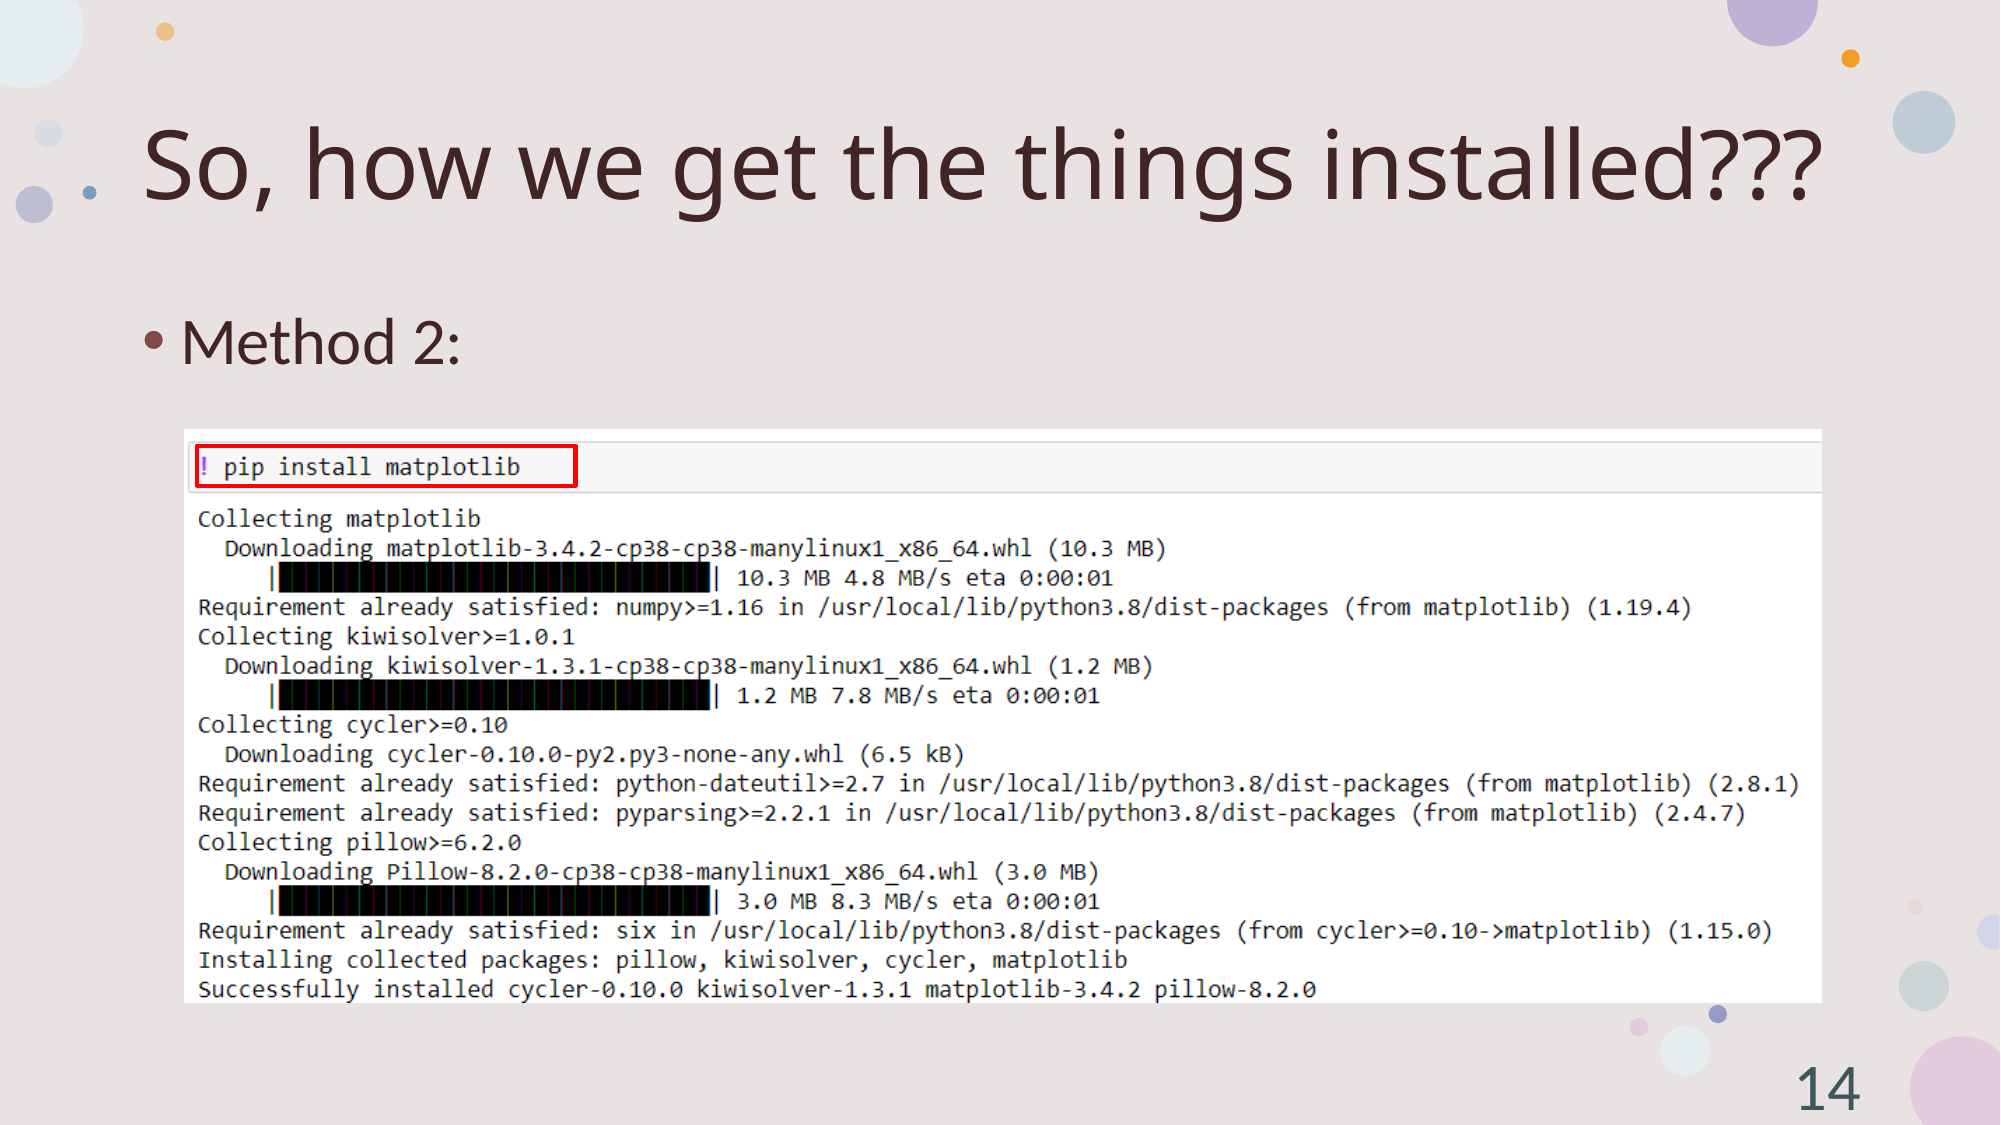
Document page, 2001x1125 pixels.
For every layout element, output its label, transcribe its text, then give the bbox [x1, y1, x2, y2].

picture [184, 428, 1822, 1004]
slide_number 14 [1426, 1064, 1877, 1103]
title So, how we get the things installed??? [127, 59, 1877, 278]
list Method 2: [127, 299, 1877, 1014]
